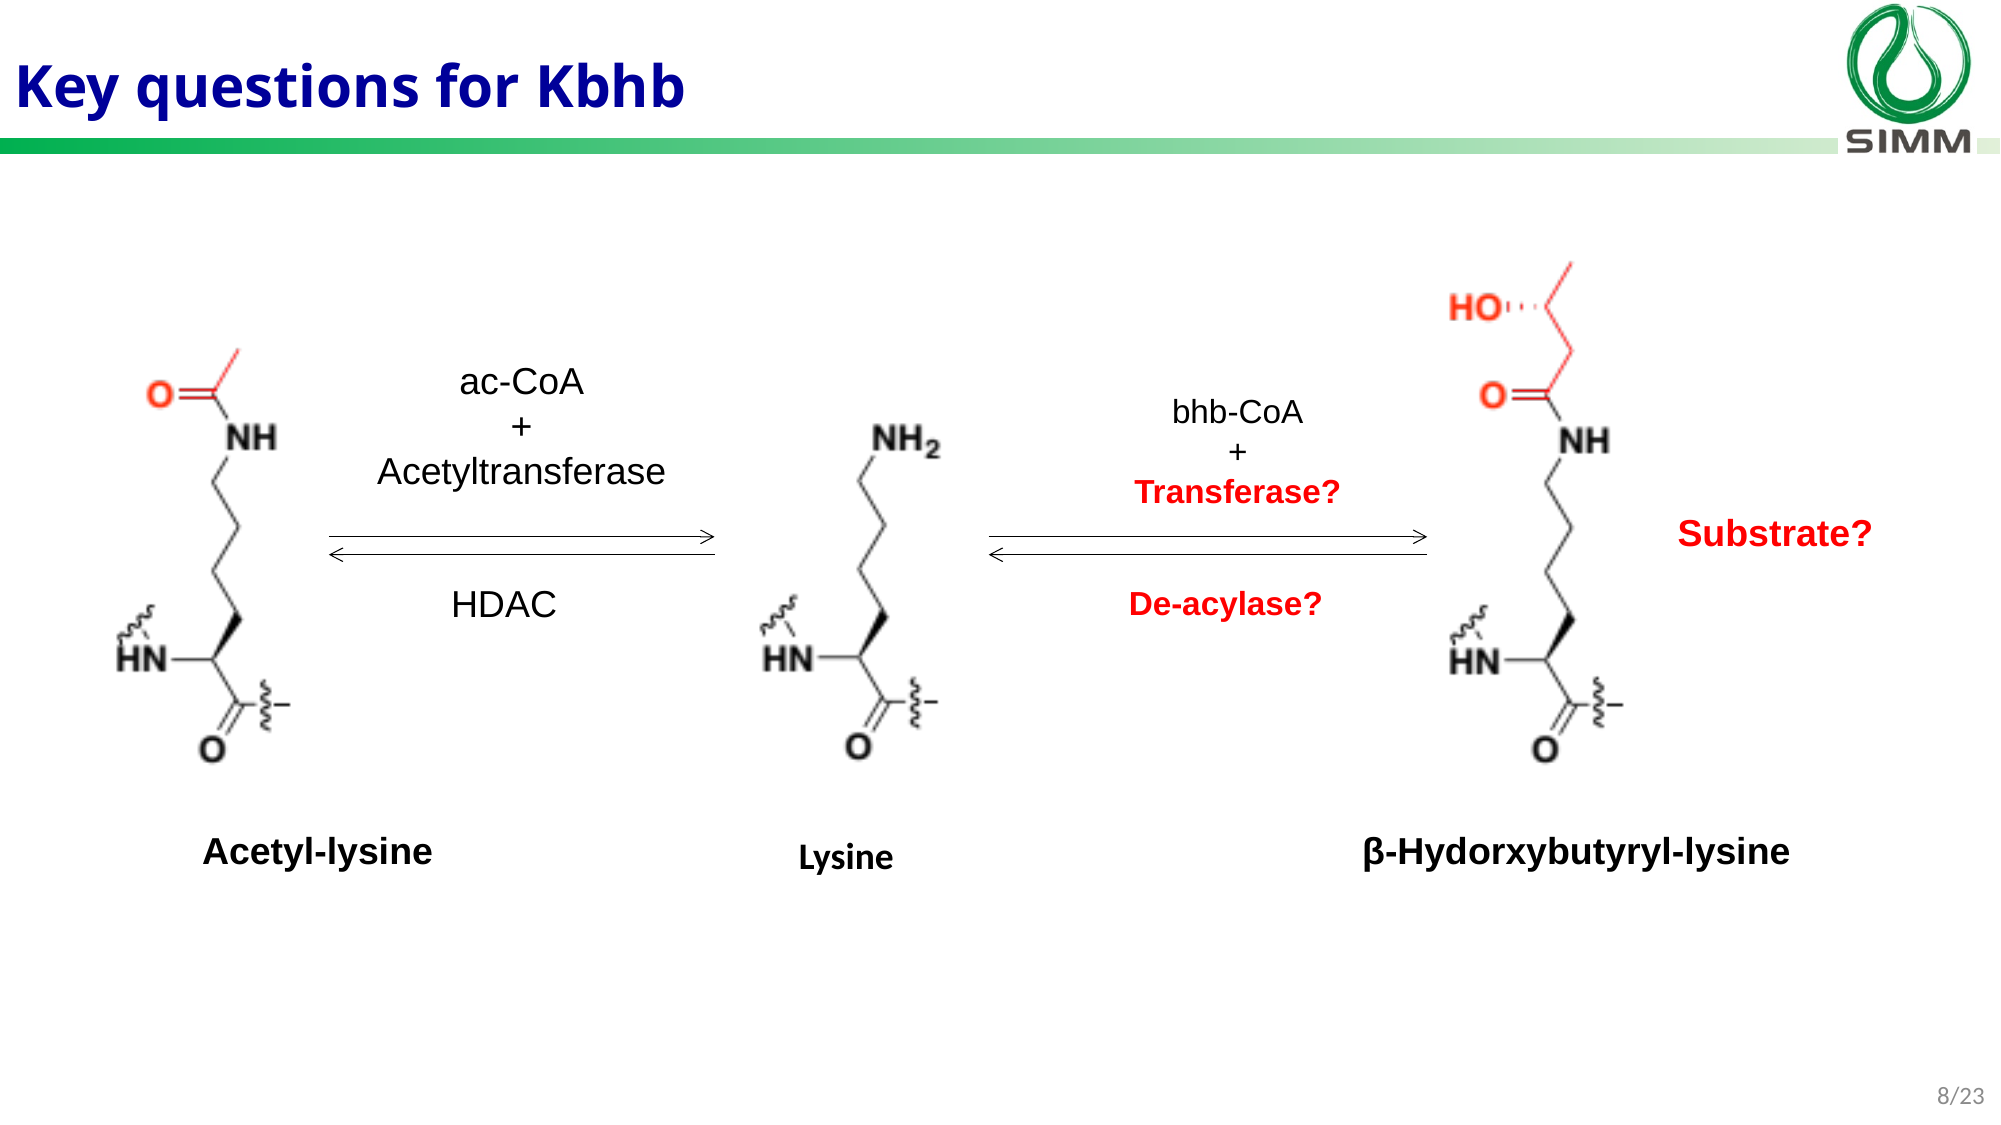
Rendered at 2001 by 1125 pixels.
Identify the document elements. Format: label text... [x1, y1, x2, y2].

text_box Lysine [784, 824, 940, 885]
text_box β-Hydorxybutyryl-lysine [1347, 819, 1839, 880]
text_box HDAC [436, 572, 607, 633]
picture [107, 344, 294, 766]
text_box bhb-CoA + Transferase? [1090, 382, 1386, 518]
picture [750, 414, 947, 766]
text_box Acetyl-lysine [187, 819, 476, 880]
text_box Substrate? [1639, 501, 1912, 561]
picture [1440, 257, 1626, 766]
text_box De-acylase? [1114, 575, 1393, 630]
text_box ac-CoA + Acetyltransferase [332, 349, 711, 500]
slide_number 8/23 [1650, 1065, 2000, 1125]
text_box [0, 0, 2000, 157]
